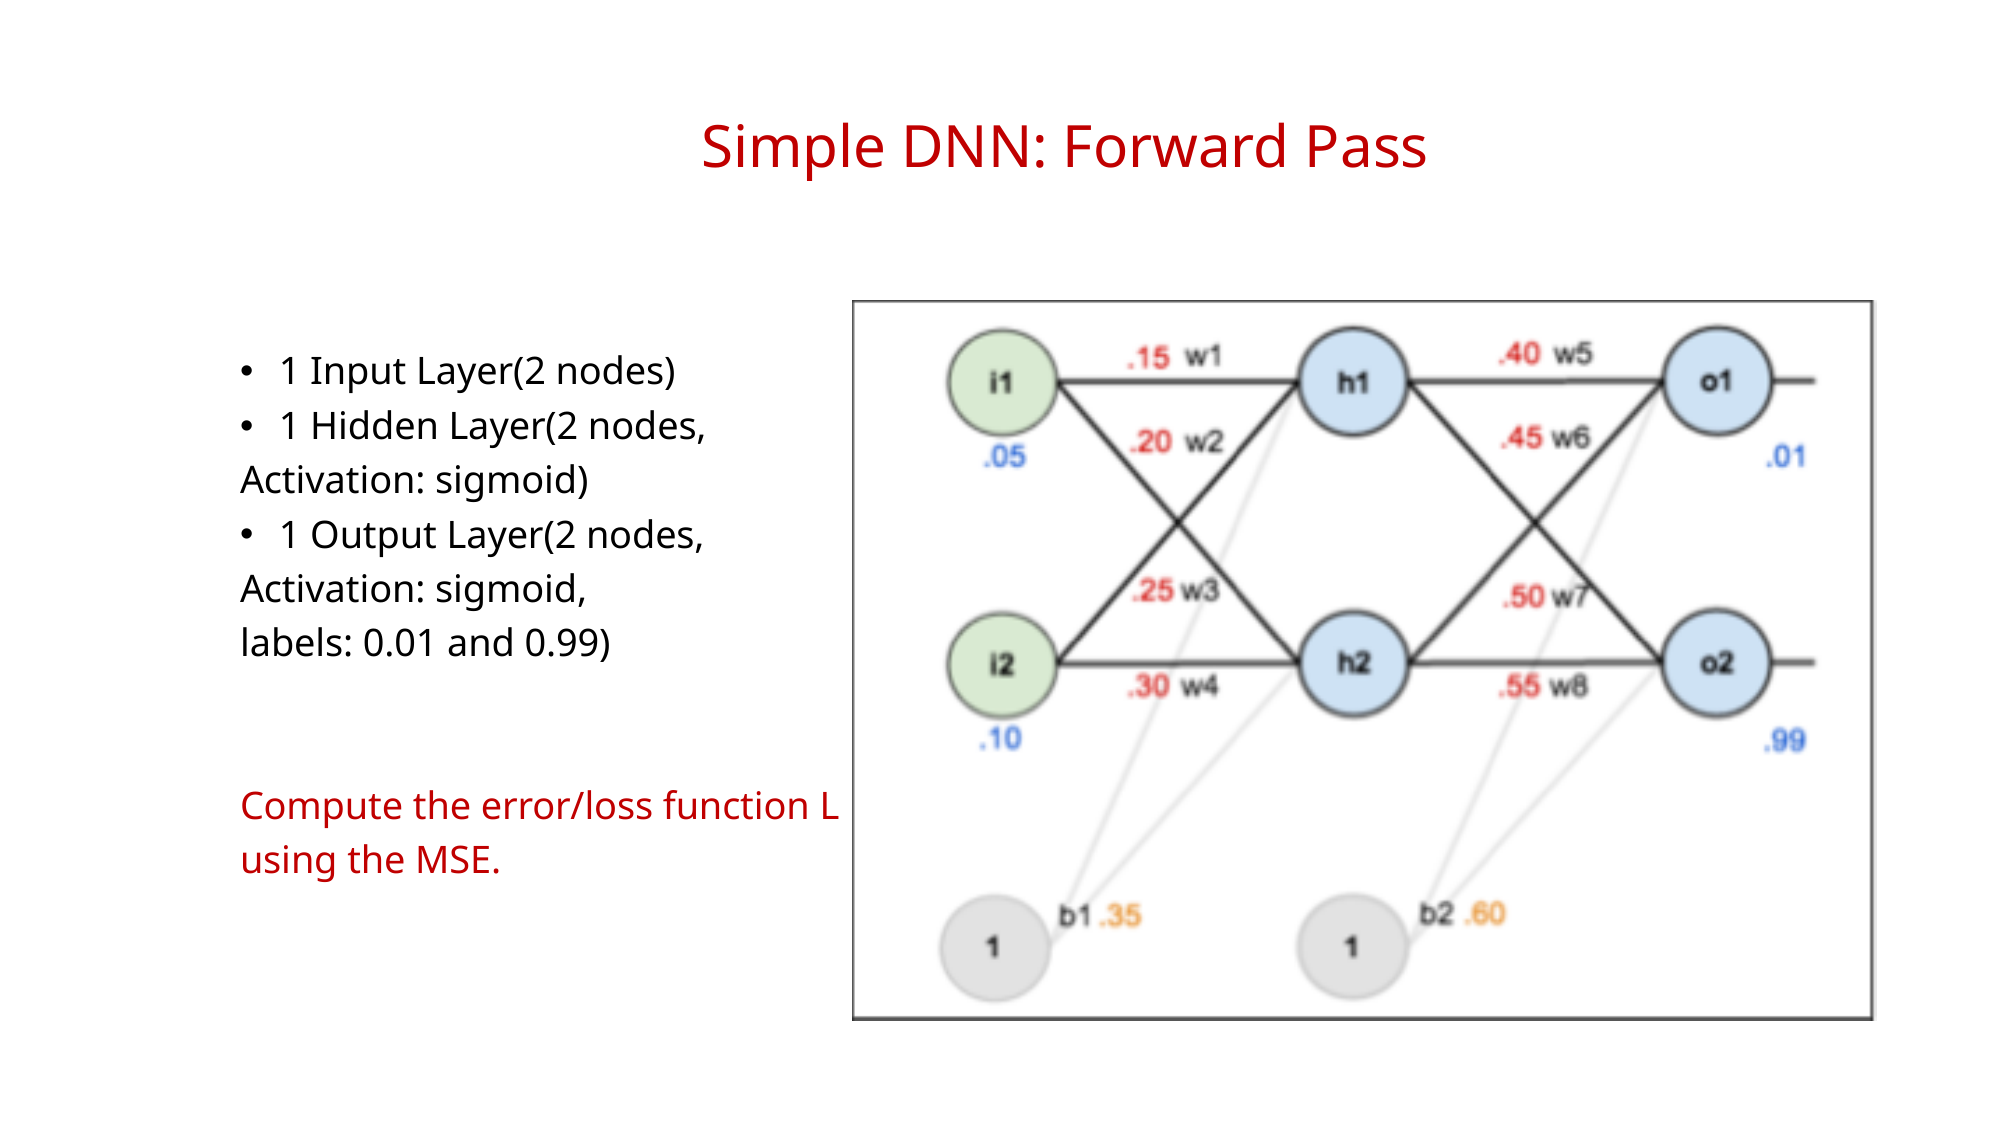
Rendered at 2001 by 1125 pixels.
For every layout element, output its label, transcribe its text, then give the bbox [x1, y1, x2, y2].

picture [852, 299, 1877, 1022]
title Simple DNN: Forward Pass [225, 97, 1905, 201]
list 1 Input Layer(2 nodes) 1 Hidden Layer(2 nodes, Activation: sigmoid) 1 Output Layer(2 nodes, Activation: sigmoid, labels: 0.01 and 0.99) Compute the error/loss function L using the MSE. [225, 231, 1905, 1042]
